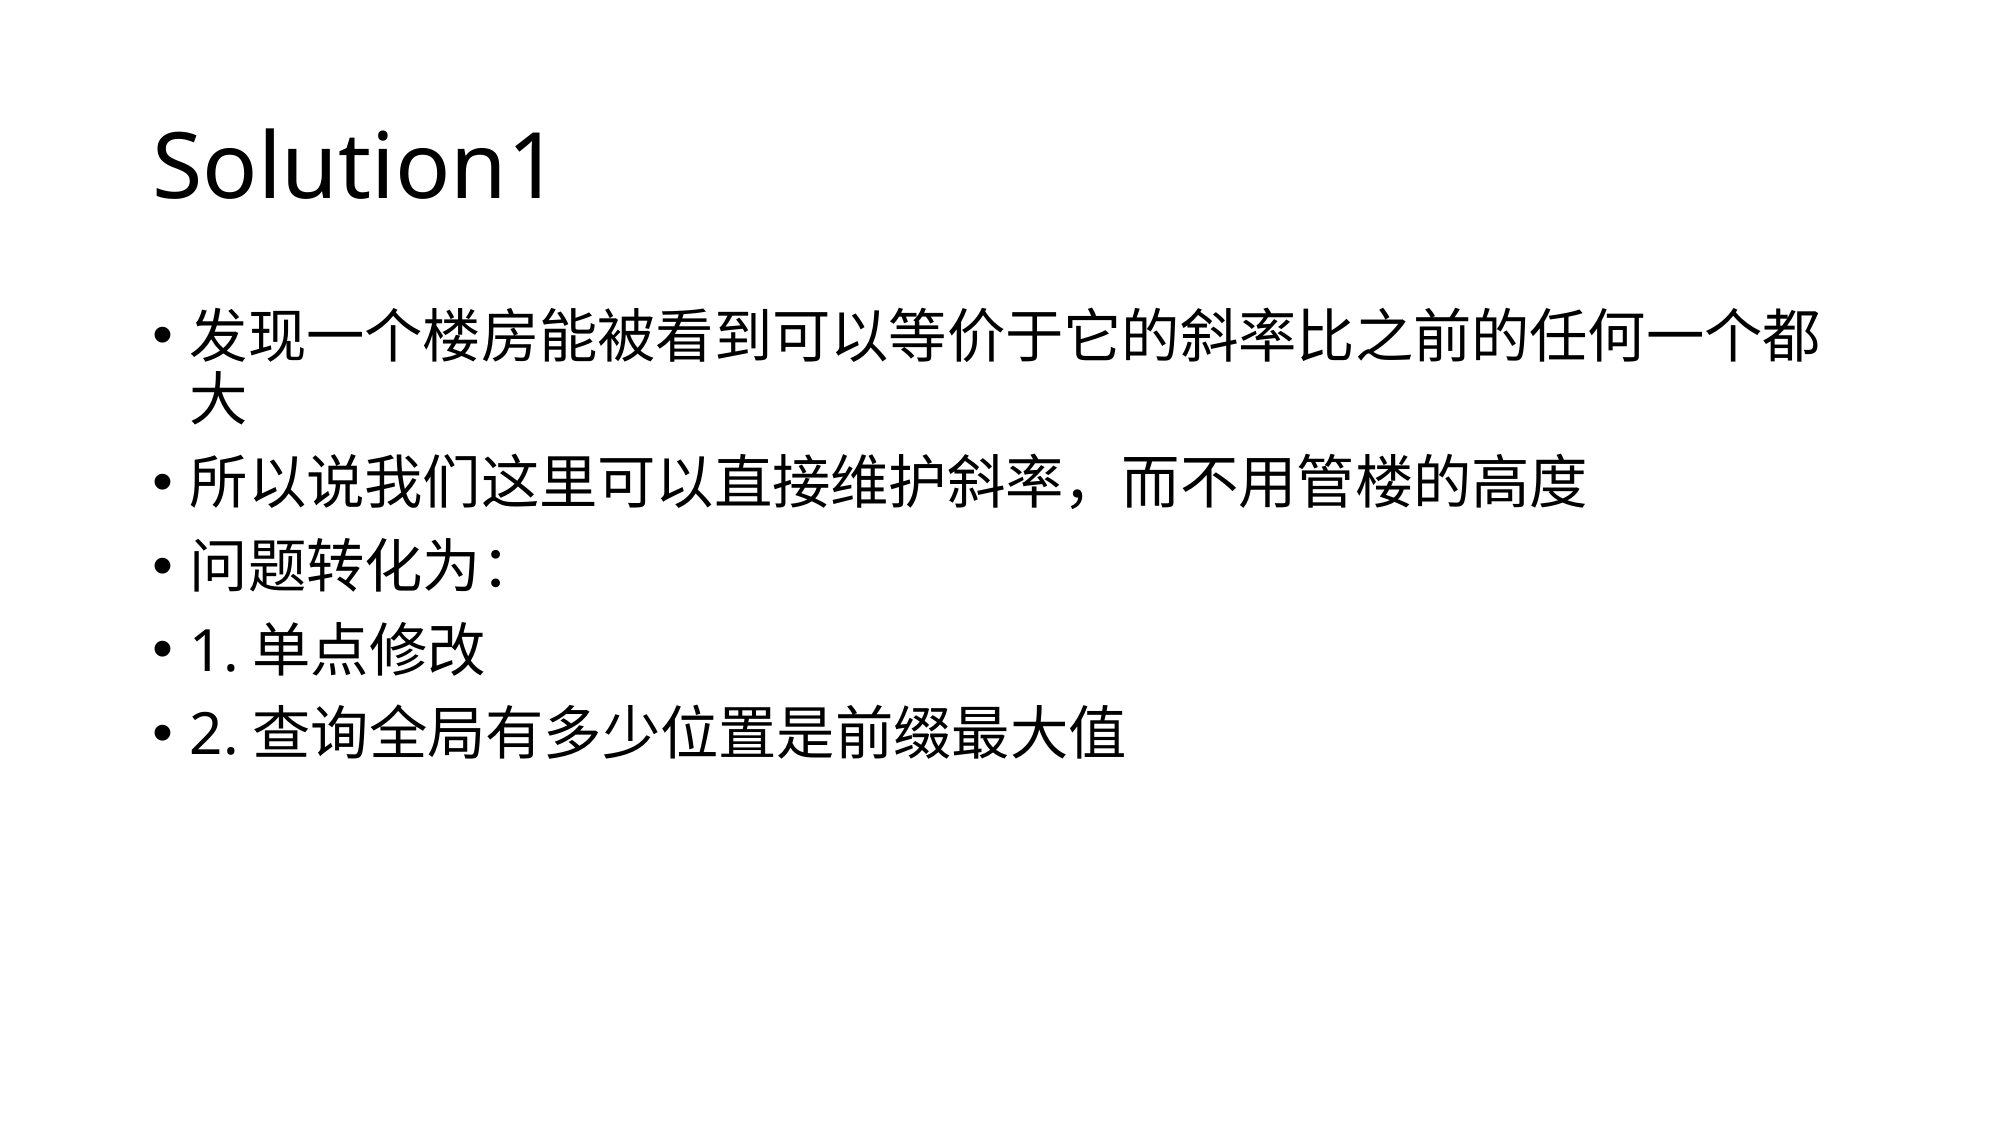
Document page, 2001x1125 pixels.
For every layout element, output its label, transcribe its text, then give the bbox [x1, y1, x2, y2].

title Solution1 [137, 59, 1863, 278]
list 发现一个楼房能被看到可以等价于它的斜率比之前的任何一个都大 所以说我们这里可以直接维护斜率，而不用管楼的高度 问题转化为： 1.单点修改 2.查询全局有多少位置是前缀最大值 [137, 299, 1863, 1014]
